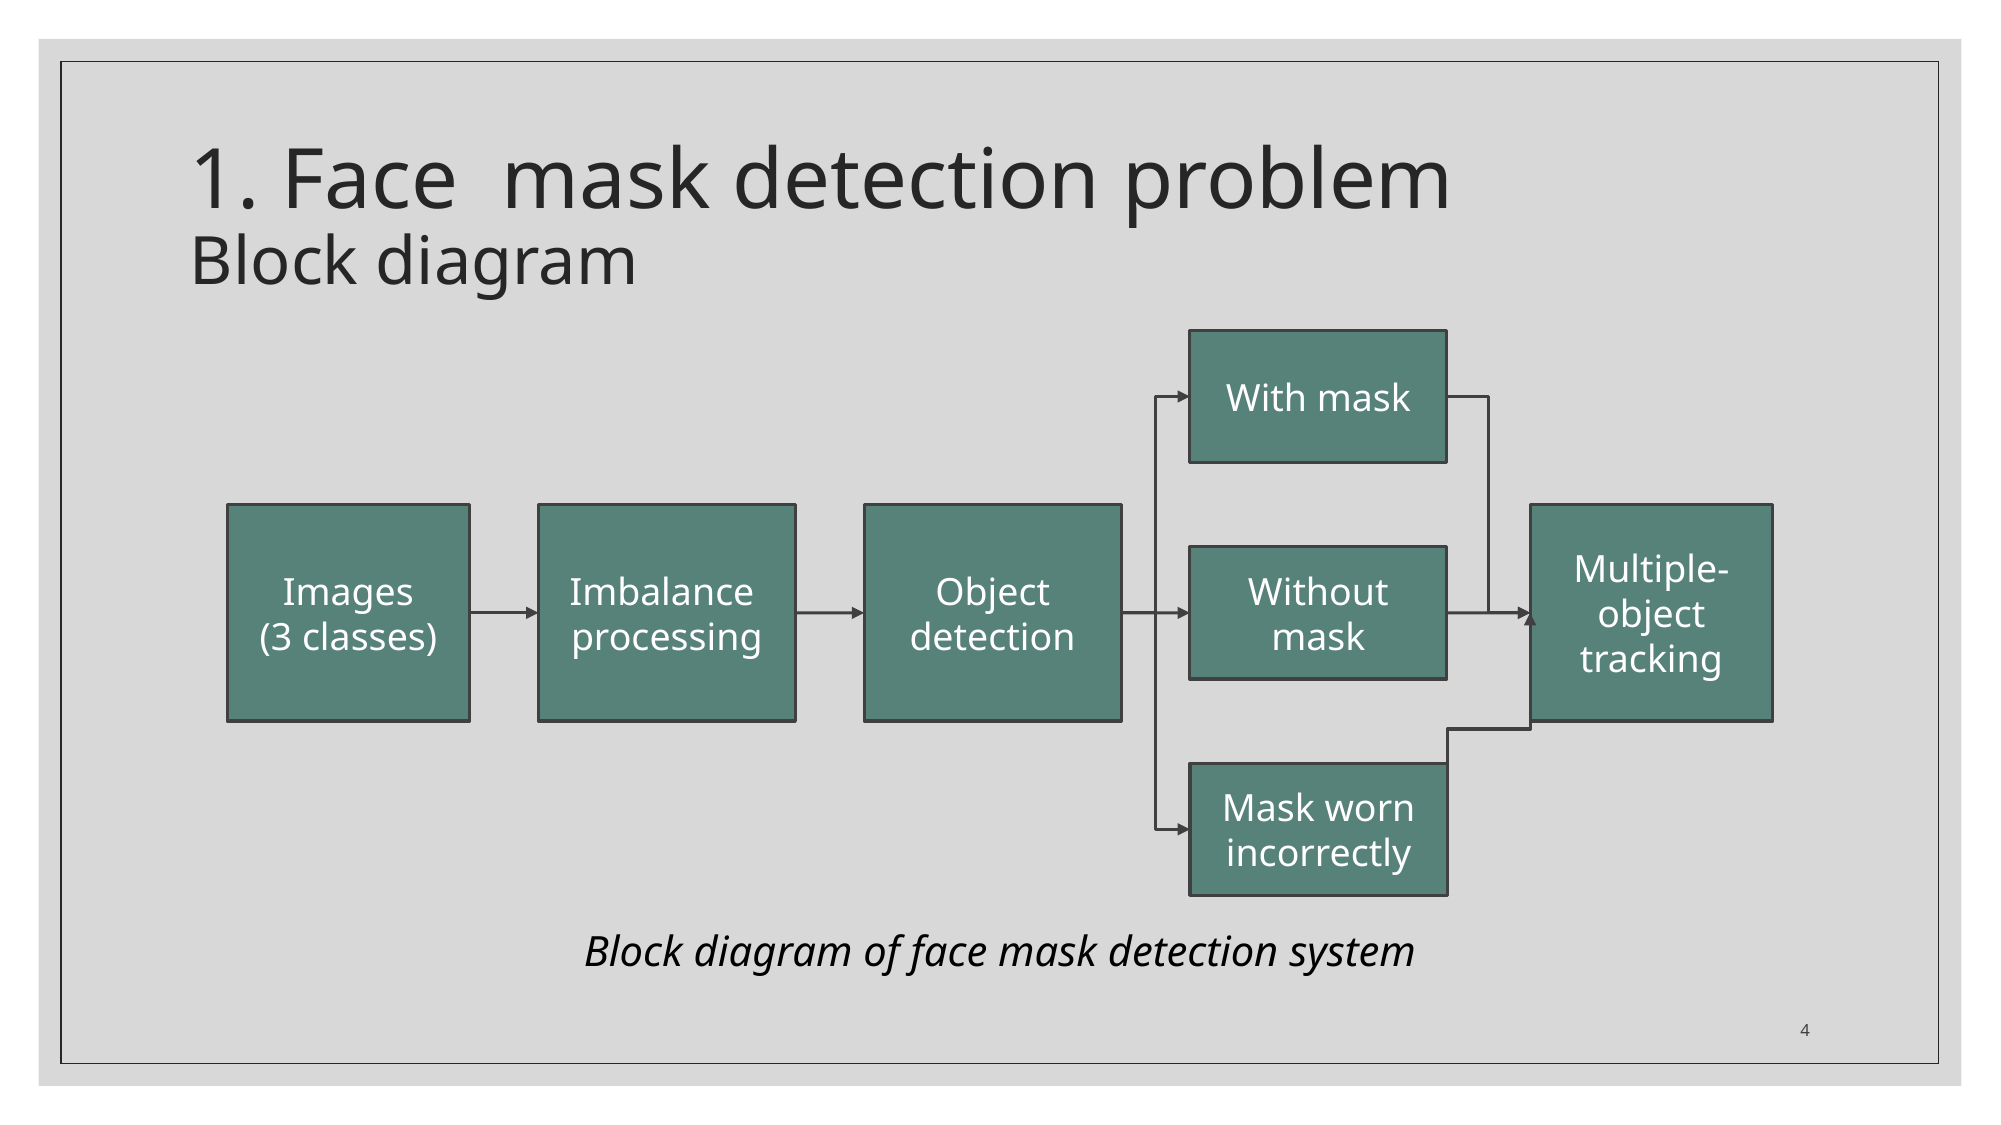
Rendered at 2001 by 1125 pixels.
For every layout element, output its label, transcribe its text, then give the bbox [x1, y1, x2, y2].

text_box Block diagram of face mask detection system [530, 917, 1469, 982]
title 1. Face mask detection problem Block diagram [174, 105, 1825, 331]
slide_number 4 [1687, 990, 1825, 1050]
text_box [227, 330, 1773, 896]
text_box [1446, 396, 1531, 613]
